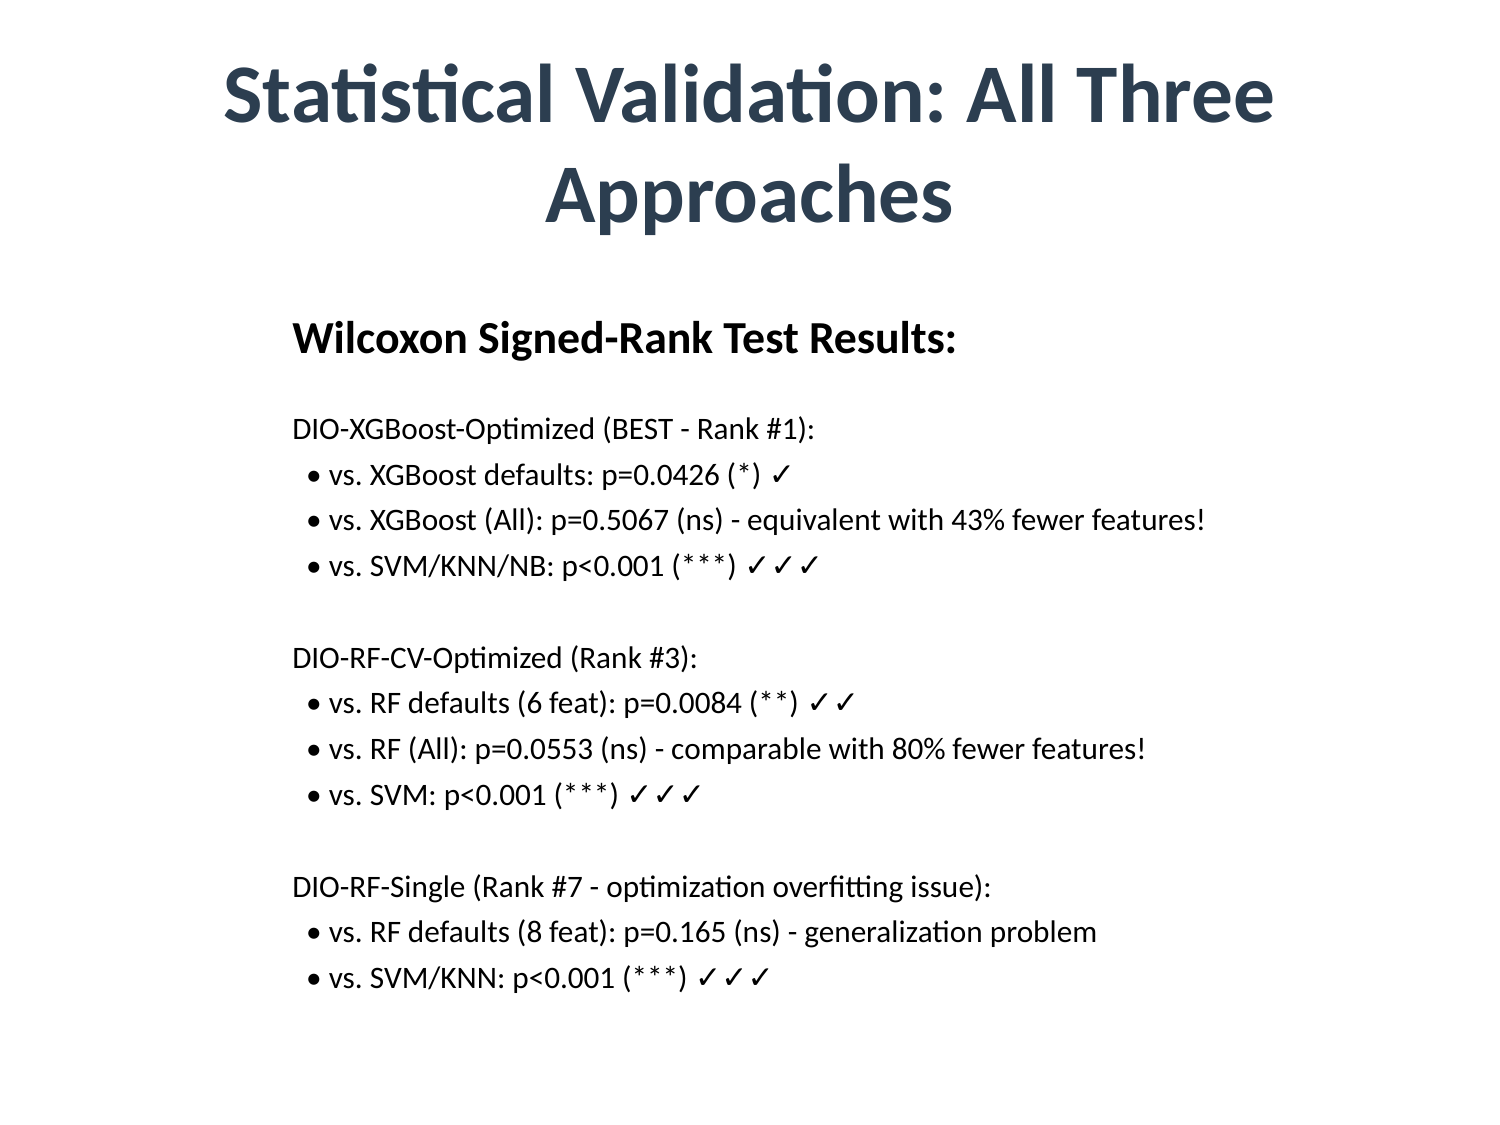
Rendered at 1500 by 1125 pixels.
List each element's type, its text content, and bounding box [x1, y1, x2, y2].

text_box Wilcoxon Signed-Rank Test Results: DIO-XGBoost-Optimized (BEST - Rank #1): • vs. XGBoost defaults: p=0.0426 (*) ✓ • vs. XGBoost (All): p=0.5067 (ns) - equivalent with 43% fewer features! • vs. SVM/KNN/NB: p<0.001 (***) ✓✓✓ DIO-RF-CV-Optimized (Rank #3): • vs. RF defaults (6 feat): p=0.0084 (**) ✓✓ • vs. RF (All): p=0.0553 (ns) - comparable with 80% fewer features! • vs. SVM: p<0.001 (***) ✓✓✓ DIO-RF-Single (Rank #7 - optimization overfitting issue): • vs. RF defaults (8 feat): p=0.165 (ns) - generalization problem • vs. SVM/KNN: p<0.001 (***) ✓✓✓ [277, 299, 1223, 1003]
title Statistical Validation: All Three Approaches [75, 45, 1425, 233]
